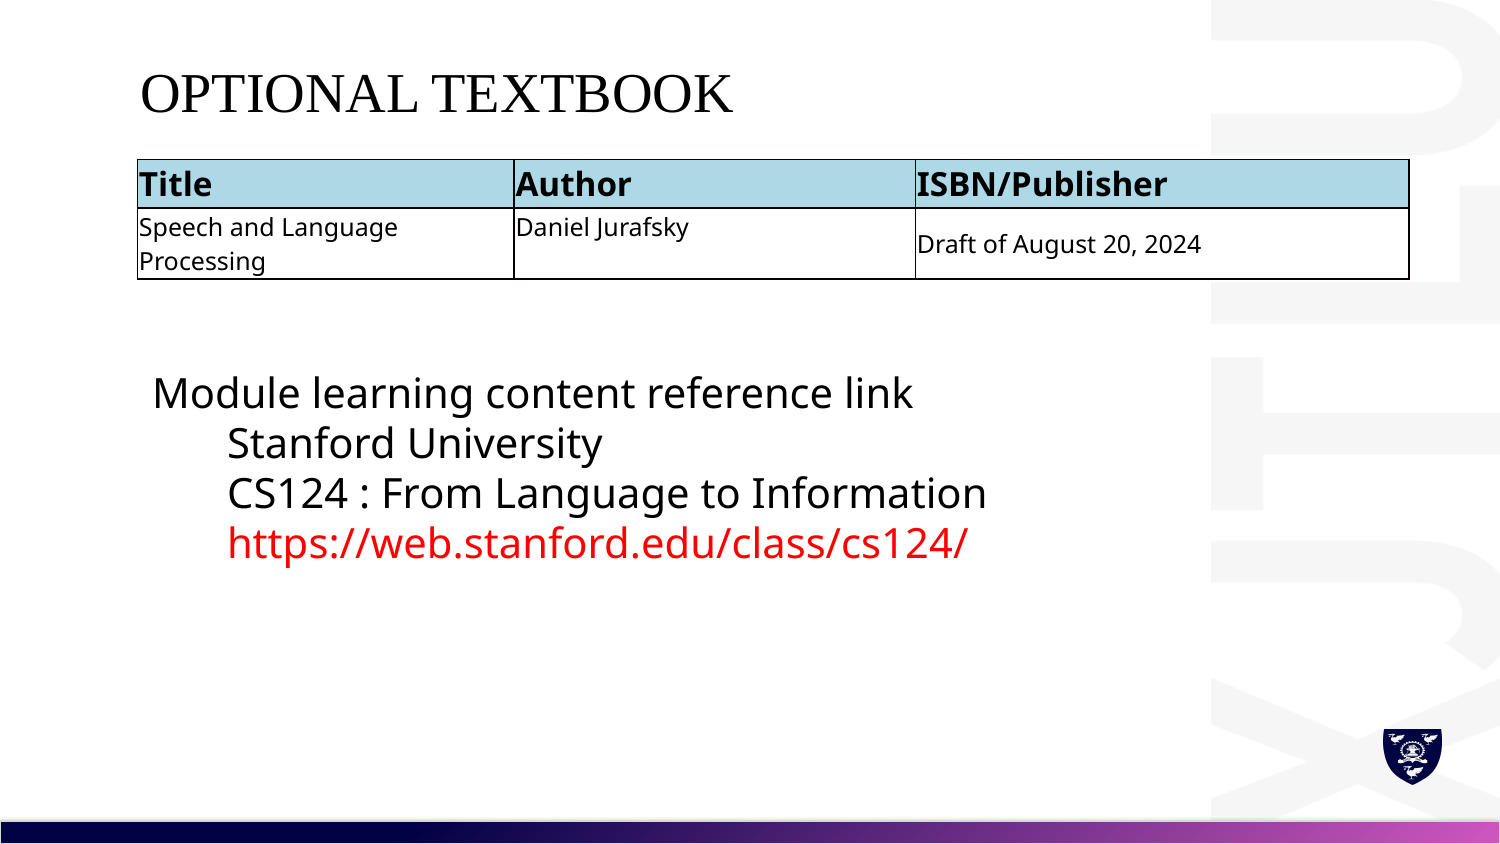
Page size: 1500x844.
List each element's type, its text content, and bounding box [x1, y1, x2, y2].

table_header ISBN/Publisher [916, 160, 1408, 207]
table_cell Daniel Jurafsky [515, 209, 915, 278]
table_cell Speech and Language Processing [138, 209, 513, 278]
picture [1383, 729, 1442, 785]
table_cell Draft of August 20, 2024 [916, 209, 1408, 278]
table_header Title [138, 160, 513, 207]
text_box Module learning content reference link Stanford University CS124 : From Language to Information https://web.stanford.edu/class/cs124/ [137, 359, 1327, 575]
title optional textbook [37, 34, 1275, 146]
table_header Author [515, 160, 915, 207]
